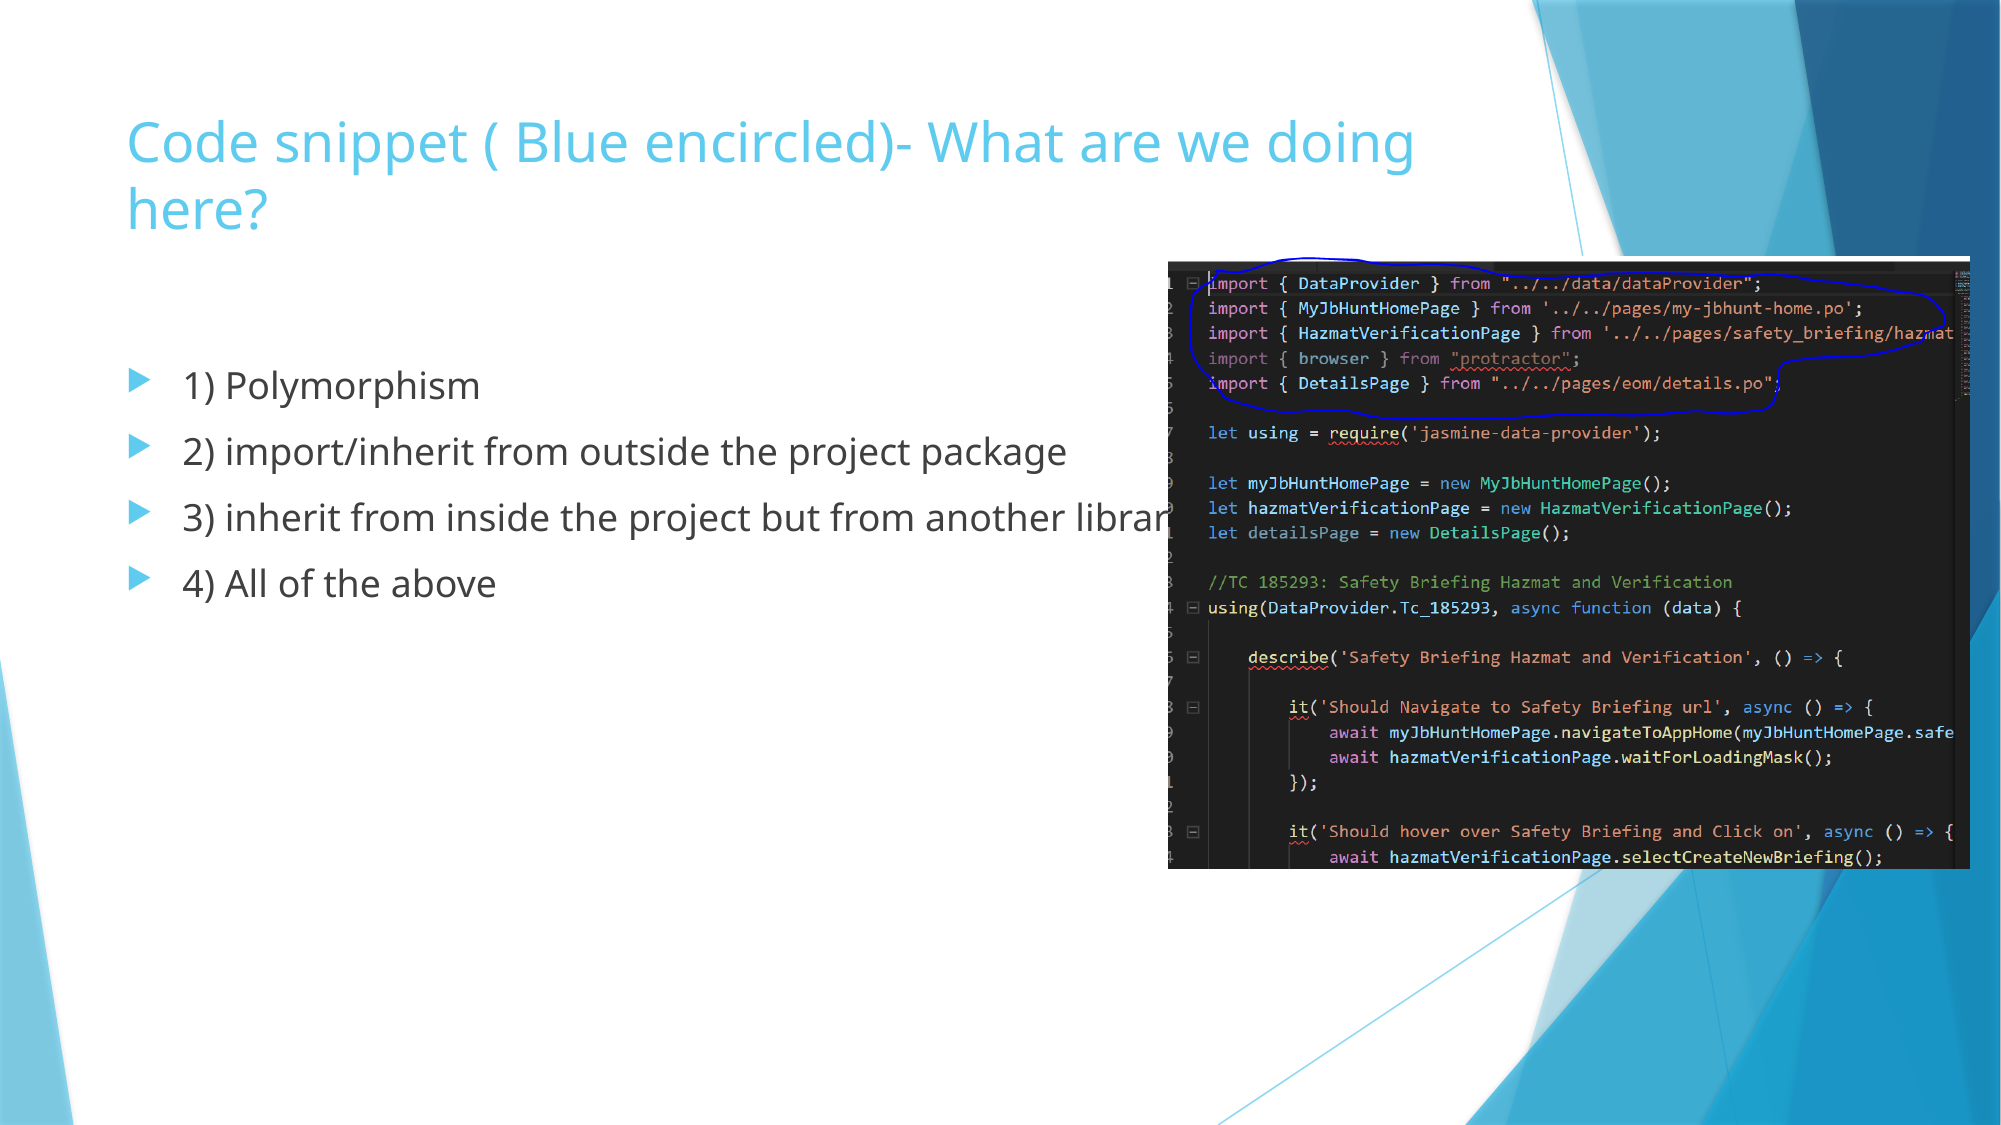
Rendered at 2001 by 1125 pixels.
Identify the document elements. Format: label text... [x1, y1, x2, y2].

list 1) Polymorphism 2) import/inherit from outside the project package 3) inherit from inside the project but from another library 4) All of the above [111, 354, 1522, 992]
title Code snippet ( Blue encircled)- What are we doing here? [111, 99, 1522, 317]
picture [1167, 255, 1971, 869]
